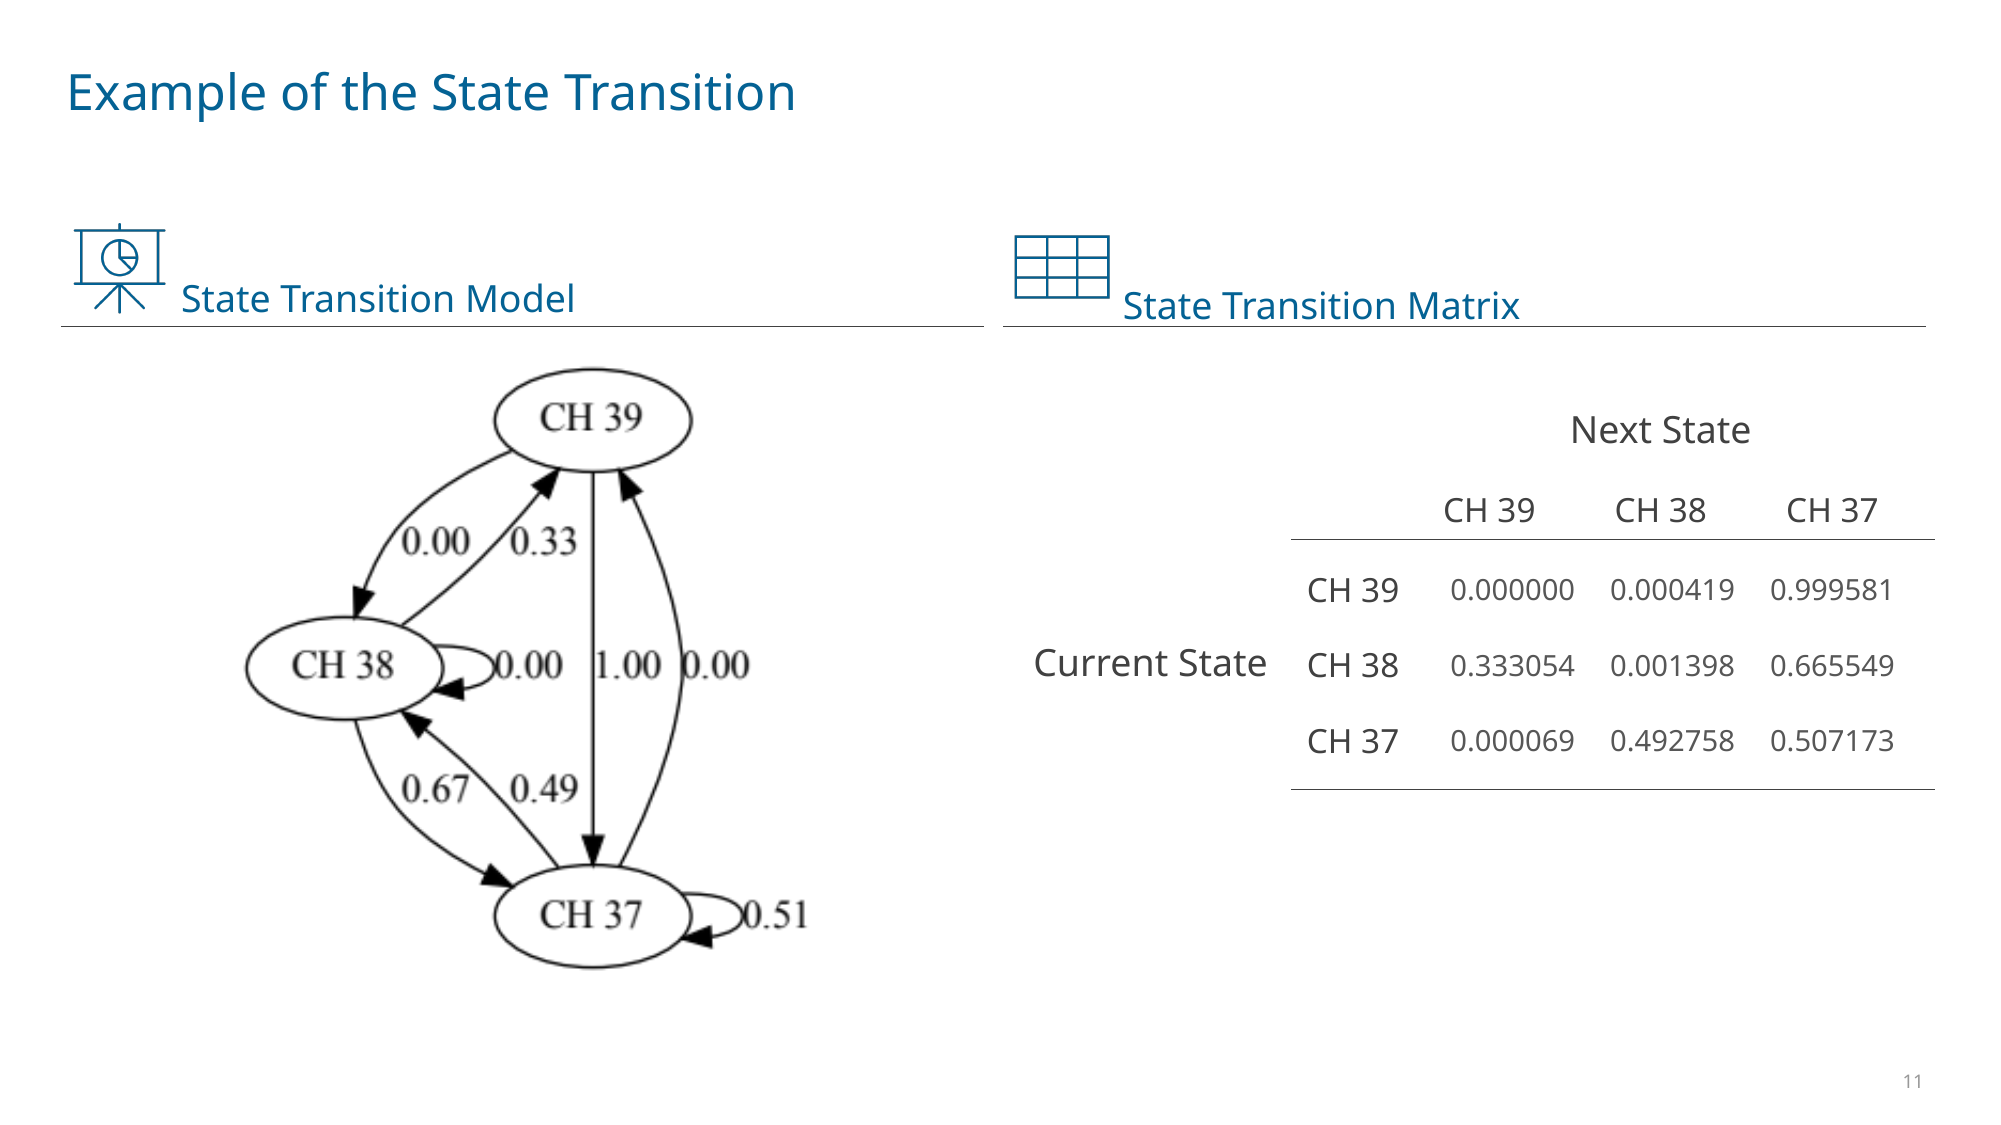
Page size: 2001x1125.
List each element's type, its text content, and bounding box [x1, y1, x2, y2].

picture [60, 208, 925, 1080]
slide_number 11 [1845, 1042, 1940, 1103]
title Example of the State Transition [60, 61, 1940, 129]
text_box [1003, 326, 1936, 790]
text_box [1002, 196, 1940, 333]
text_box State Transition Model [60, 190, 997, 327]
